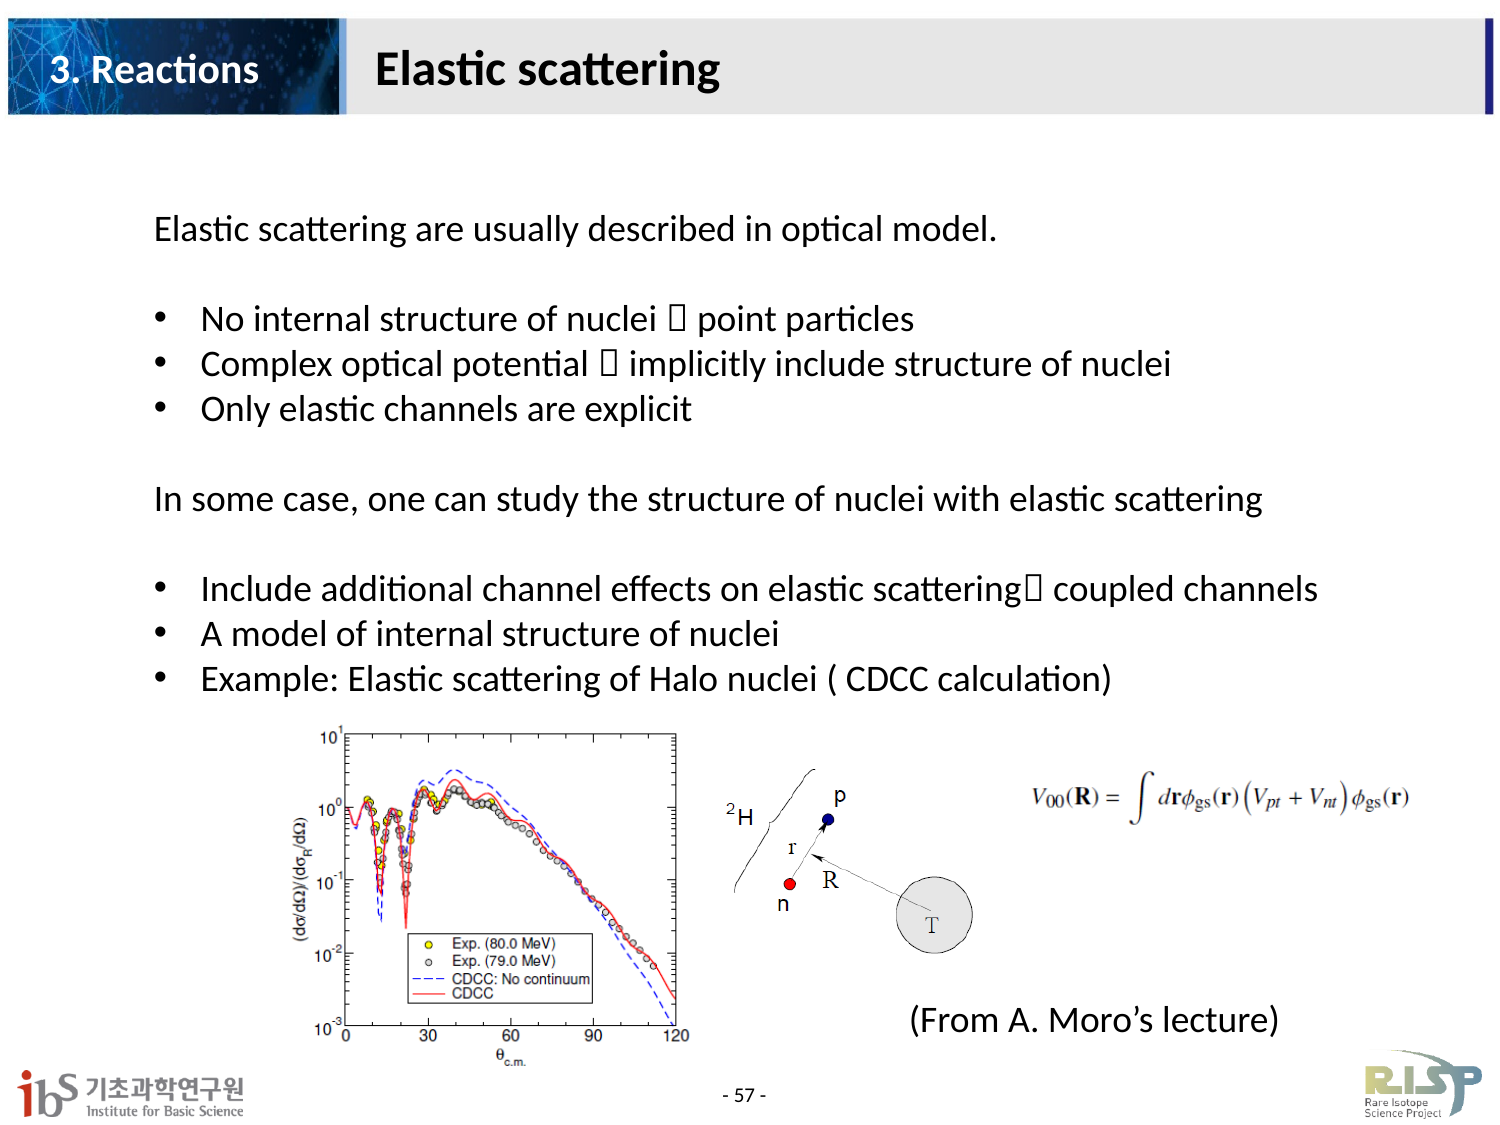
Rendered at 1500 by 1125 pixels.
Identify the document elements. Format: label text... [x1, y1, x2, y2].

picture [1021, 754, 1423, 843]
text_box (From A. Moro’s lecture) [894, 987, 1296, 1048]
picture [265, 714, 990, 1073]
picture [1364, 1049, 1482, 1119]
picture [17, 1070, 243, 1117]
picture [2, 10, 1500, 130]
text_box Elastic scattering are usually described in optical model. No internal structure of nuclei  point particles Complex optical potential  implicitly include structure of nuclei Only elastic channels are explicit In some case, one can study the structure of nuclei with elastic scattering Include additional channel effects on elastic scattering coupled channels A model of internal structure of nuclei Example: Elastic scattering of Halo nuclei ( CDCC calculation) [138, 196, 1334, 706]
